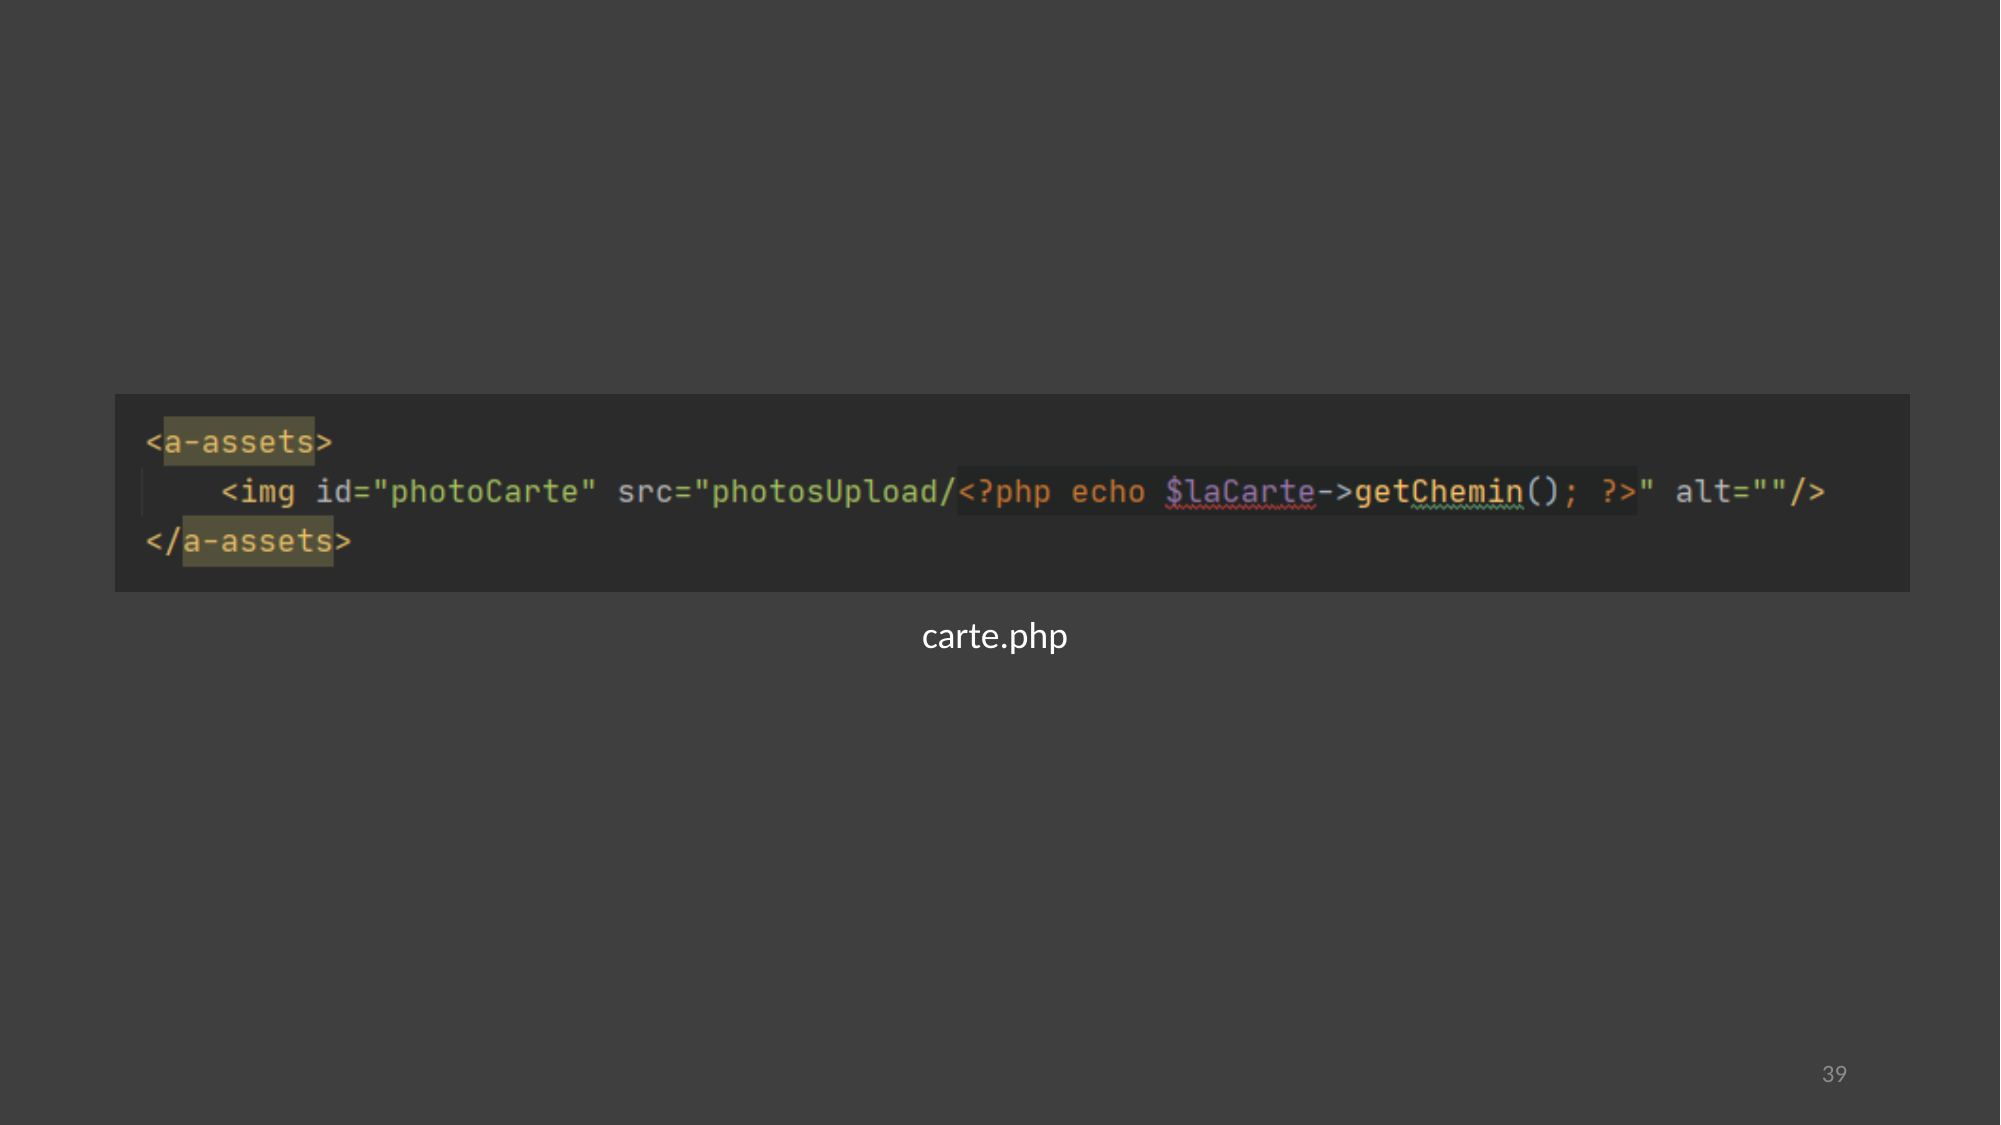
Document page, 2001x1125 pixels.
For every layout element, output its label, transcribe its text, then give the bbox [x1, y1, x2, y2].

text_box carte.php [907, 603, 1150, 664]
picture [115, 394, 1910, 592]
slide_number 39 [1412, 1042, 1863, 1103]
